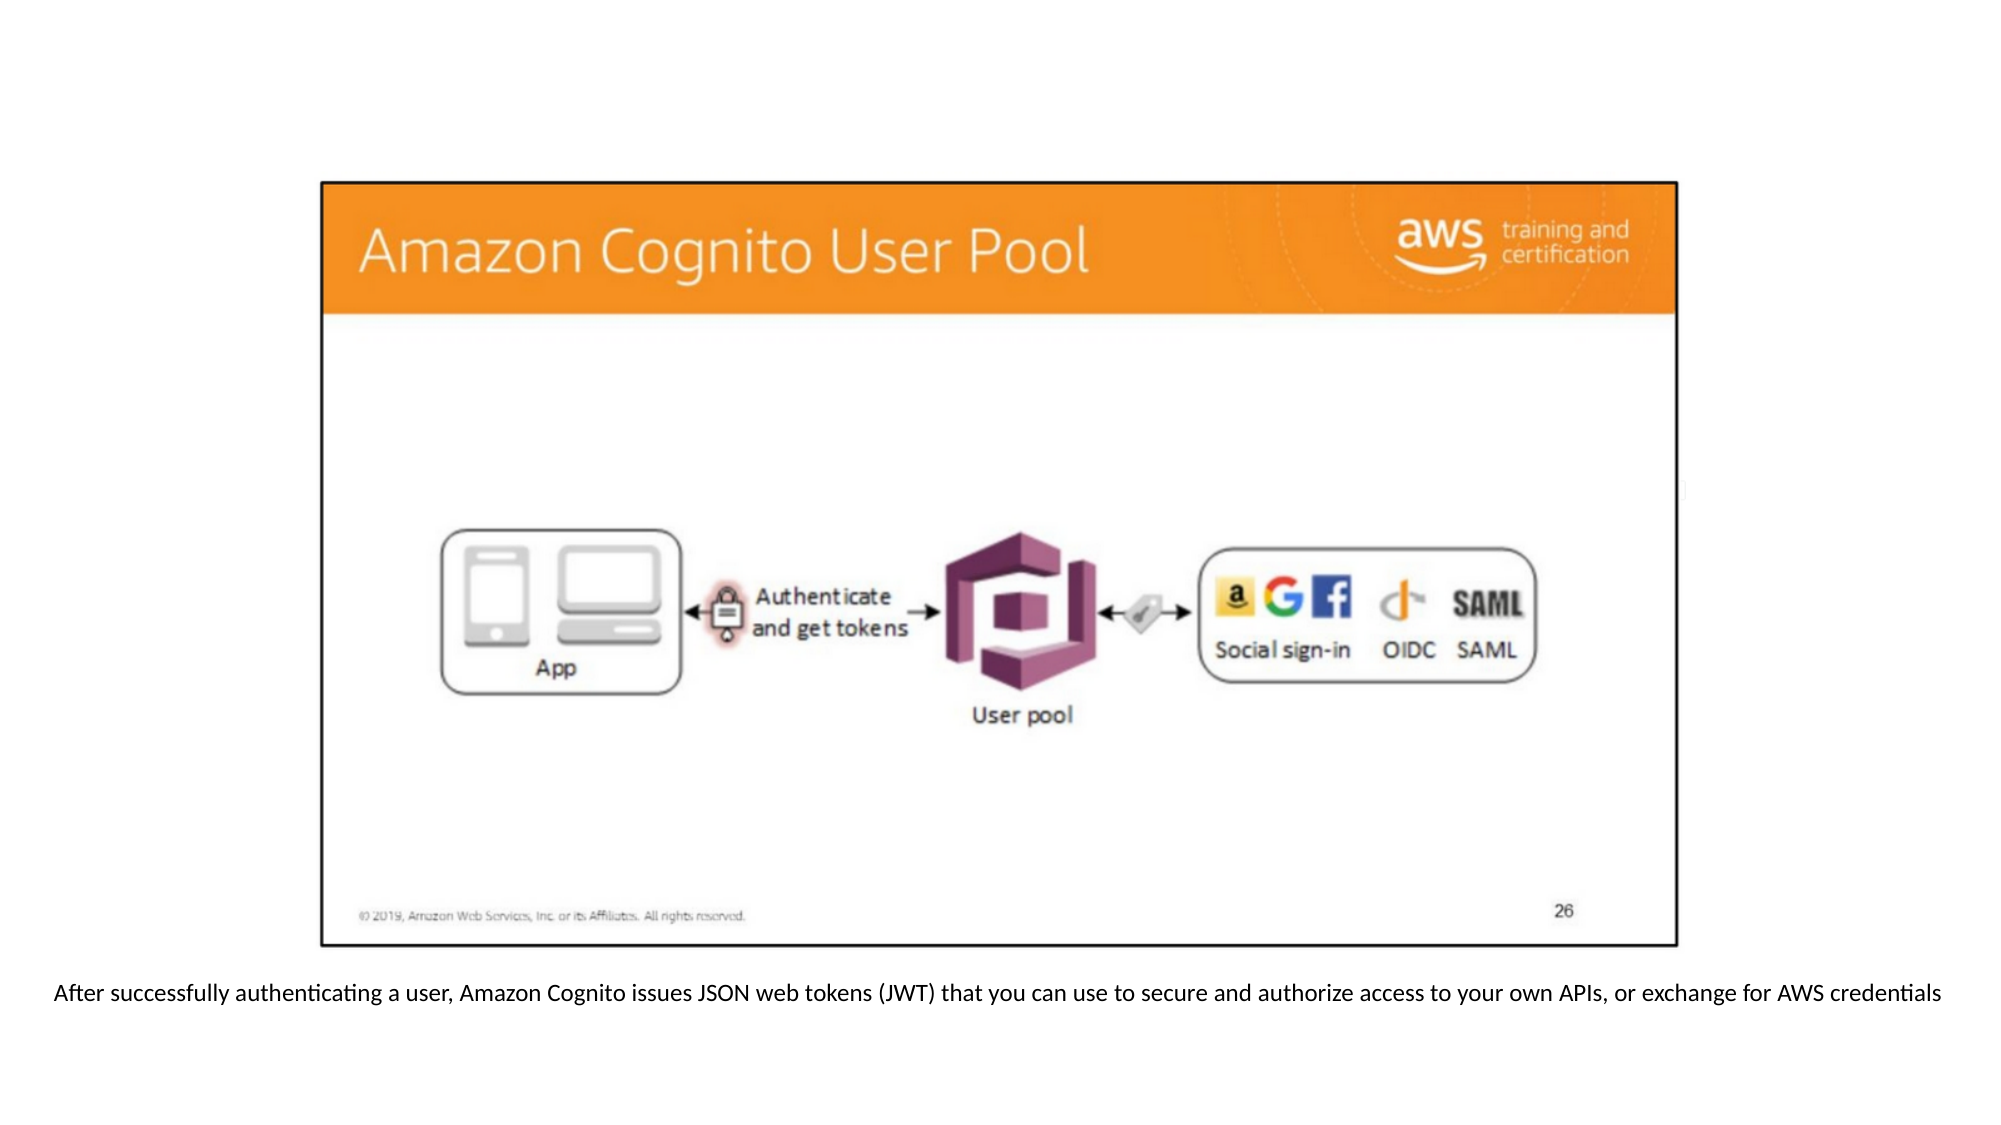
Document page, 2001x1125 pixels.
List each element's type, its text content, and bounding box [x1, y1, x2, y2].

text_box After successfully authenticating a user, Amazon Cognito issues JSON web tokens (JWT) that you can use to secure and authorize access to your own APIs, or exchange for AWS credentials [39, 968, 1961, 1059]
picture [314, 171, 1686, 954]
